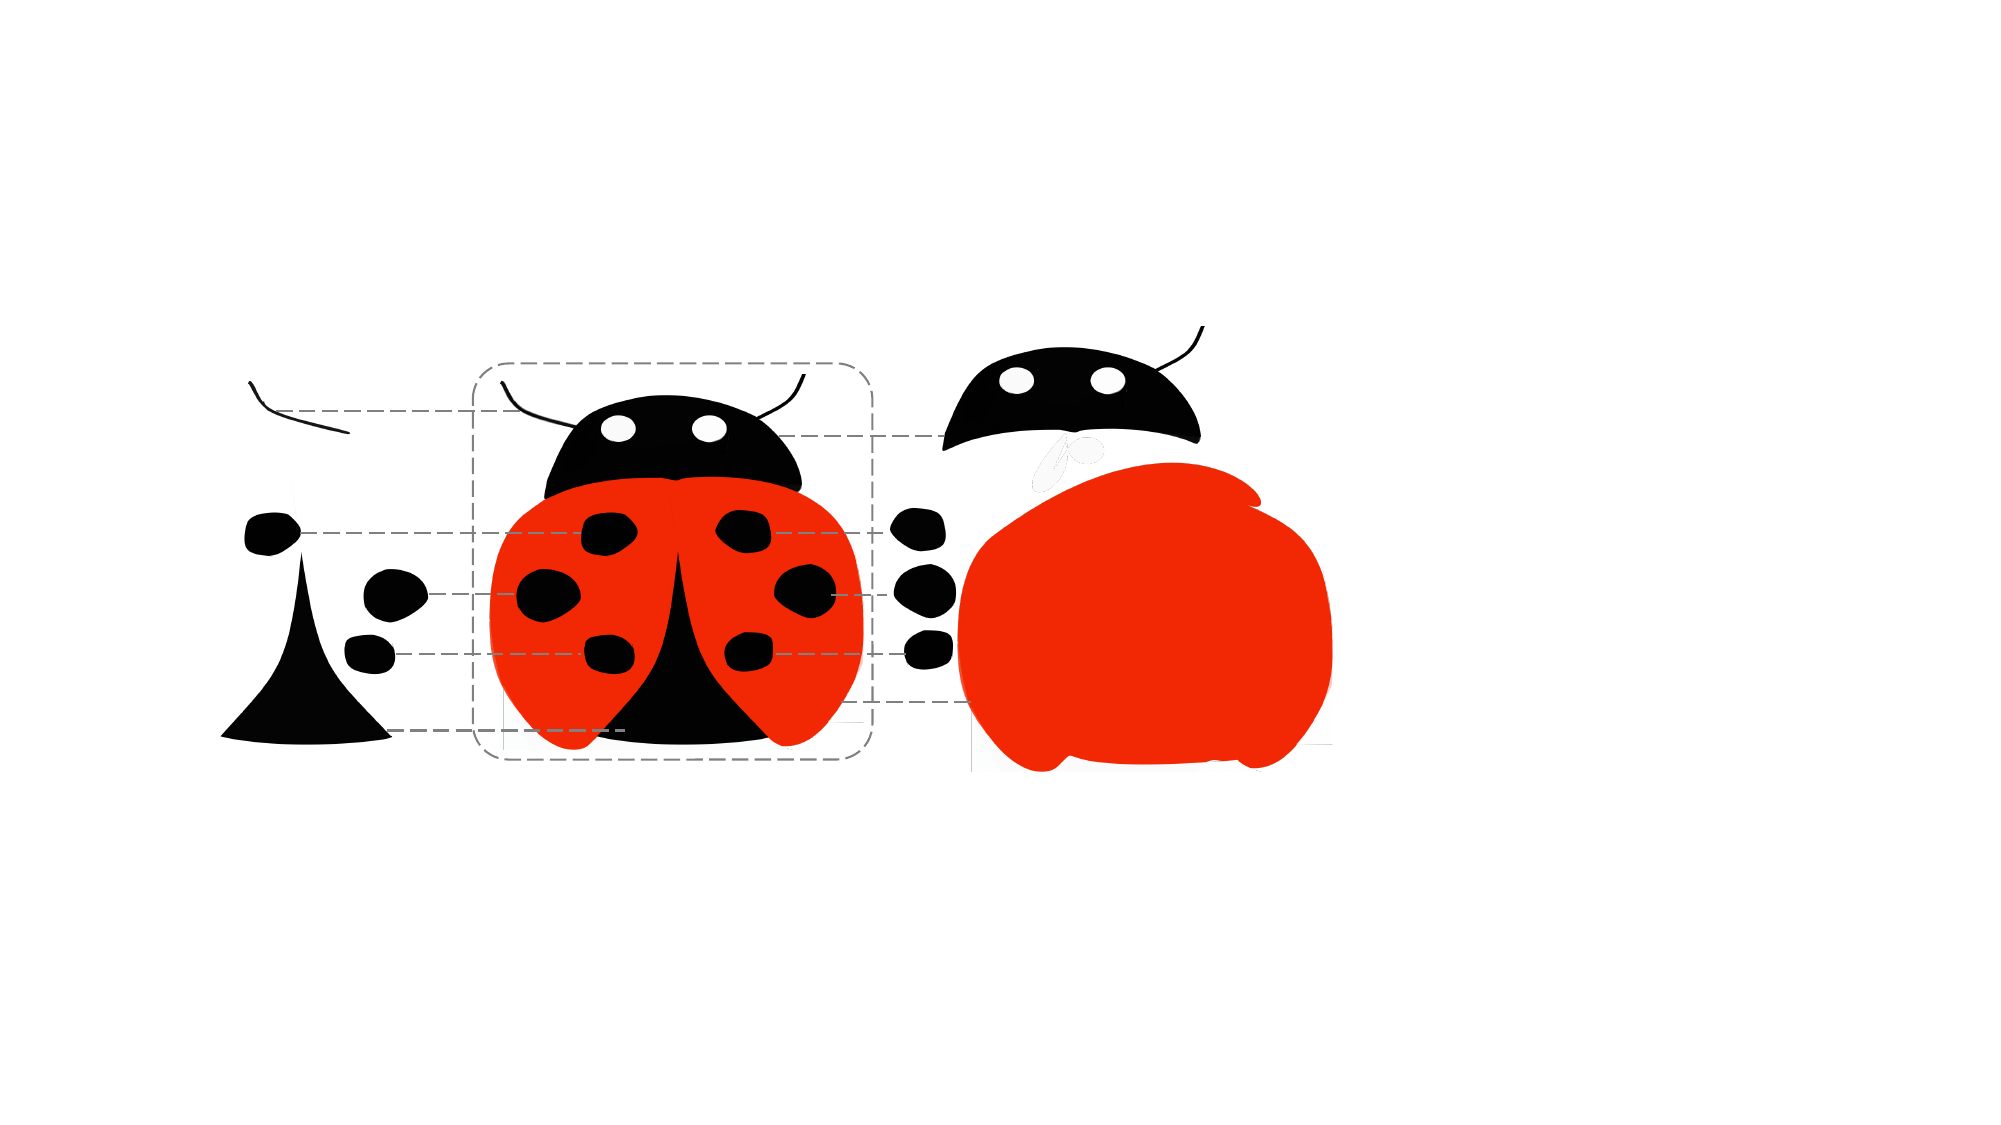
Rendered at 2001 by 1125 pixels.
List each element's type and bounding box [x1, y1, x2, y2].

text_box [481, 362, 862, 374]
picture [112, 326, 1333, 772]
text_box [483, 750, 861, 761]
